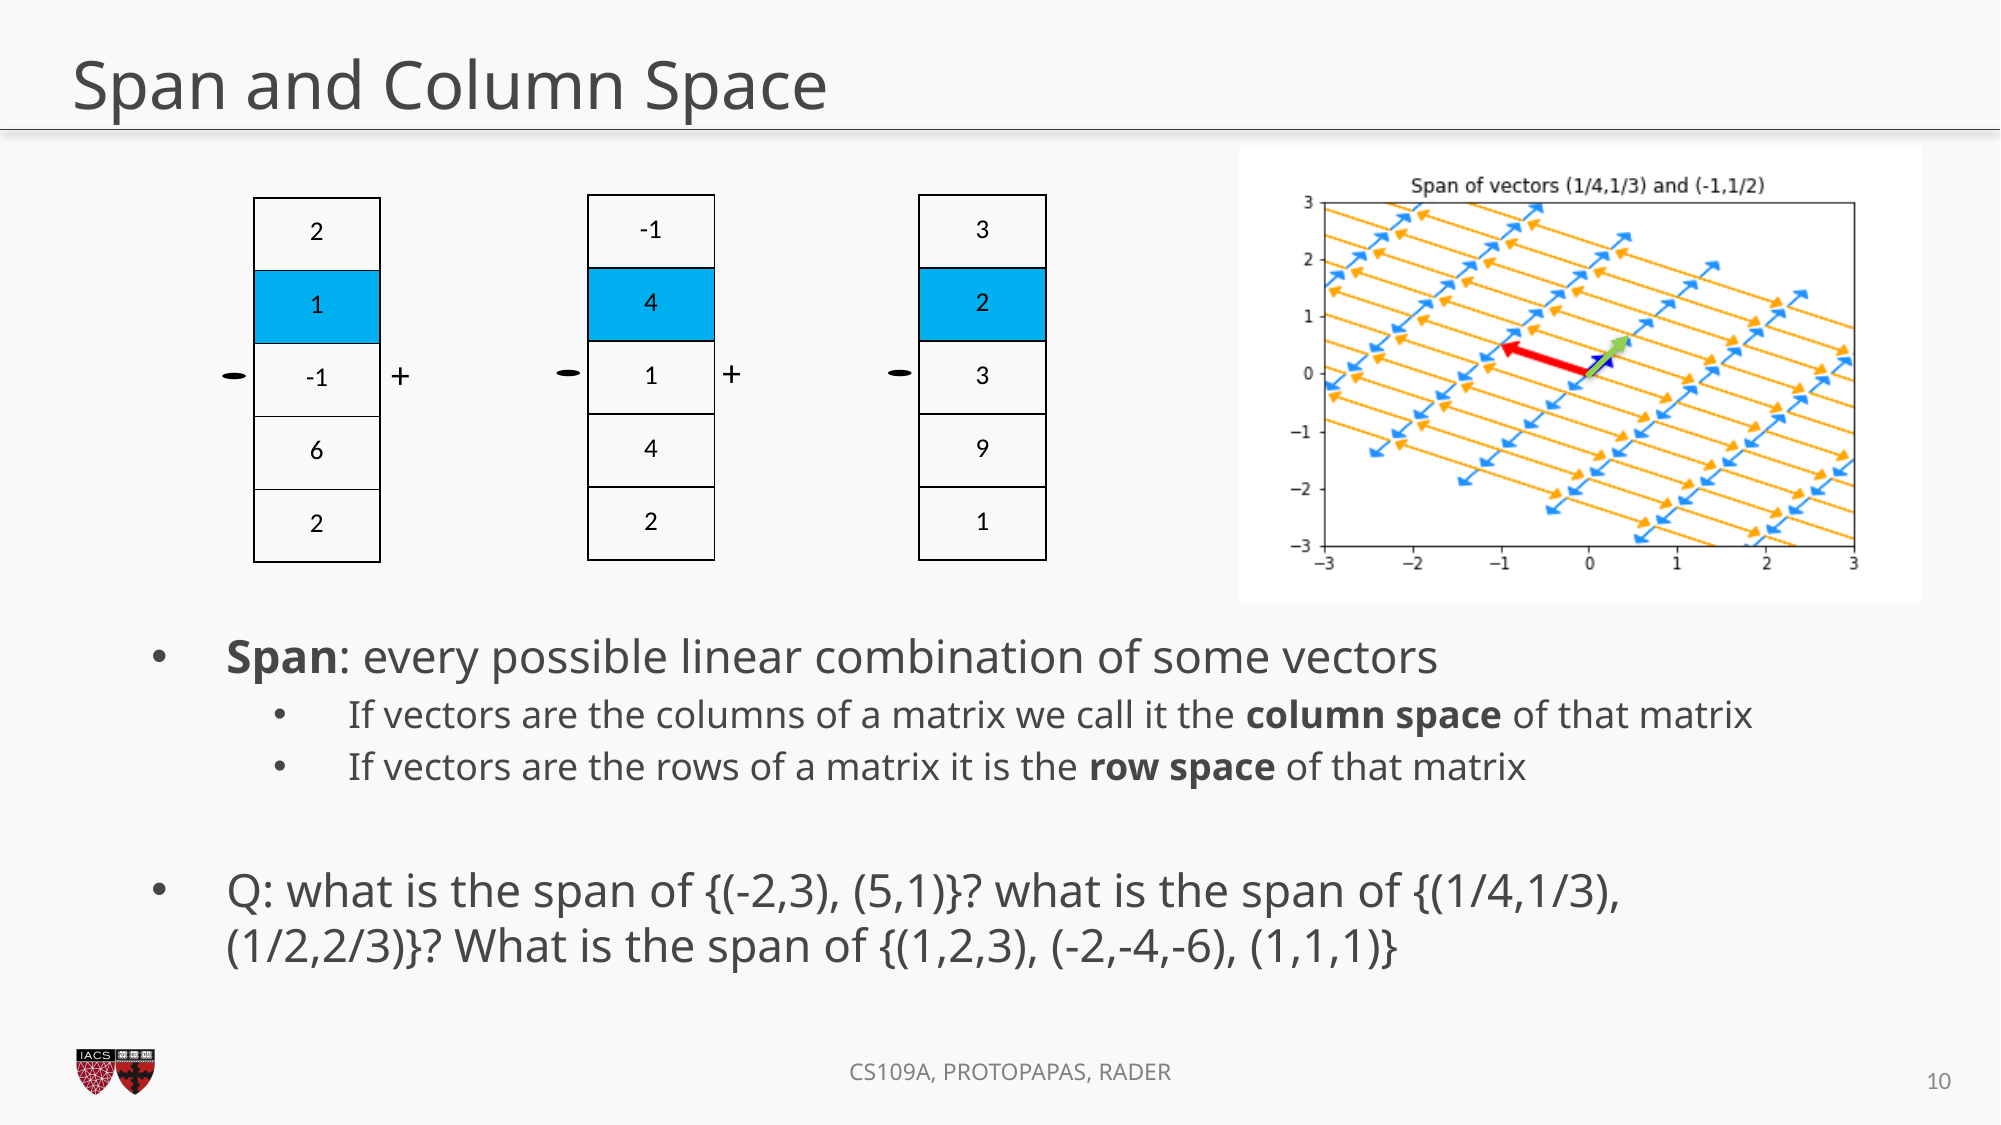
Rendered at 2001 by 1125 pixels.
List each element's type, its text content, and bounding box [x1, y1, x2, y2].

table_cell 4 [589, 269, 714, 340]
table_header 2 [255, 199, 379, 270]
table_cell -1 [255, 344, 379, 416]
table_cell 4 [589, 415, 714, 486]
table_cell 3 [920, 342, 1045, 413]
table_header 3 [920, 196, 1045, 267]
table_cell 6 [255, 417, 379, 489]
table_cell 2 [255, 490, 379, 561]
text_box + [376, 343, 427, 404]
table_cell 1 [920, 488, 1045, 559]
list Span: every possible linear combination of some vectors If vectors are the columns of a matrix we call it the column space of that matrix If vectors are the rows of a matrix it is the row space of that matrix Q: what is the span of {(-2,3), (5,1)}? what is the span of {(1/4,1/3), (1/2,2/3)}? What is the span of {(1,2,3), (-2,-4,-6), (1,1,1)} [136, 620, 1831, 968]
table_header -1 [589, 196, 714, 267]
picture [75, 1049, 155, 1095]
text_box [1586, 334, 1630, 377]
table_cell 9 [920, 415, 1045, 486]
text_box + [707, 341, 758, 402]
slide_number 10 [1500, 1050, 1967, 1110]
table_cell 2 [920, 269, 1045, 340]
table_cell 2 [589, 488, 714, 559]
table_cell 1 [255, 271, 379, 343]
title Span and Column Space [57, 35, 1943, 162]
table_cell 1 [589, 342, 714, 413]
picture [1238, 147, 1922, 603]
